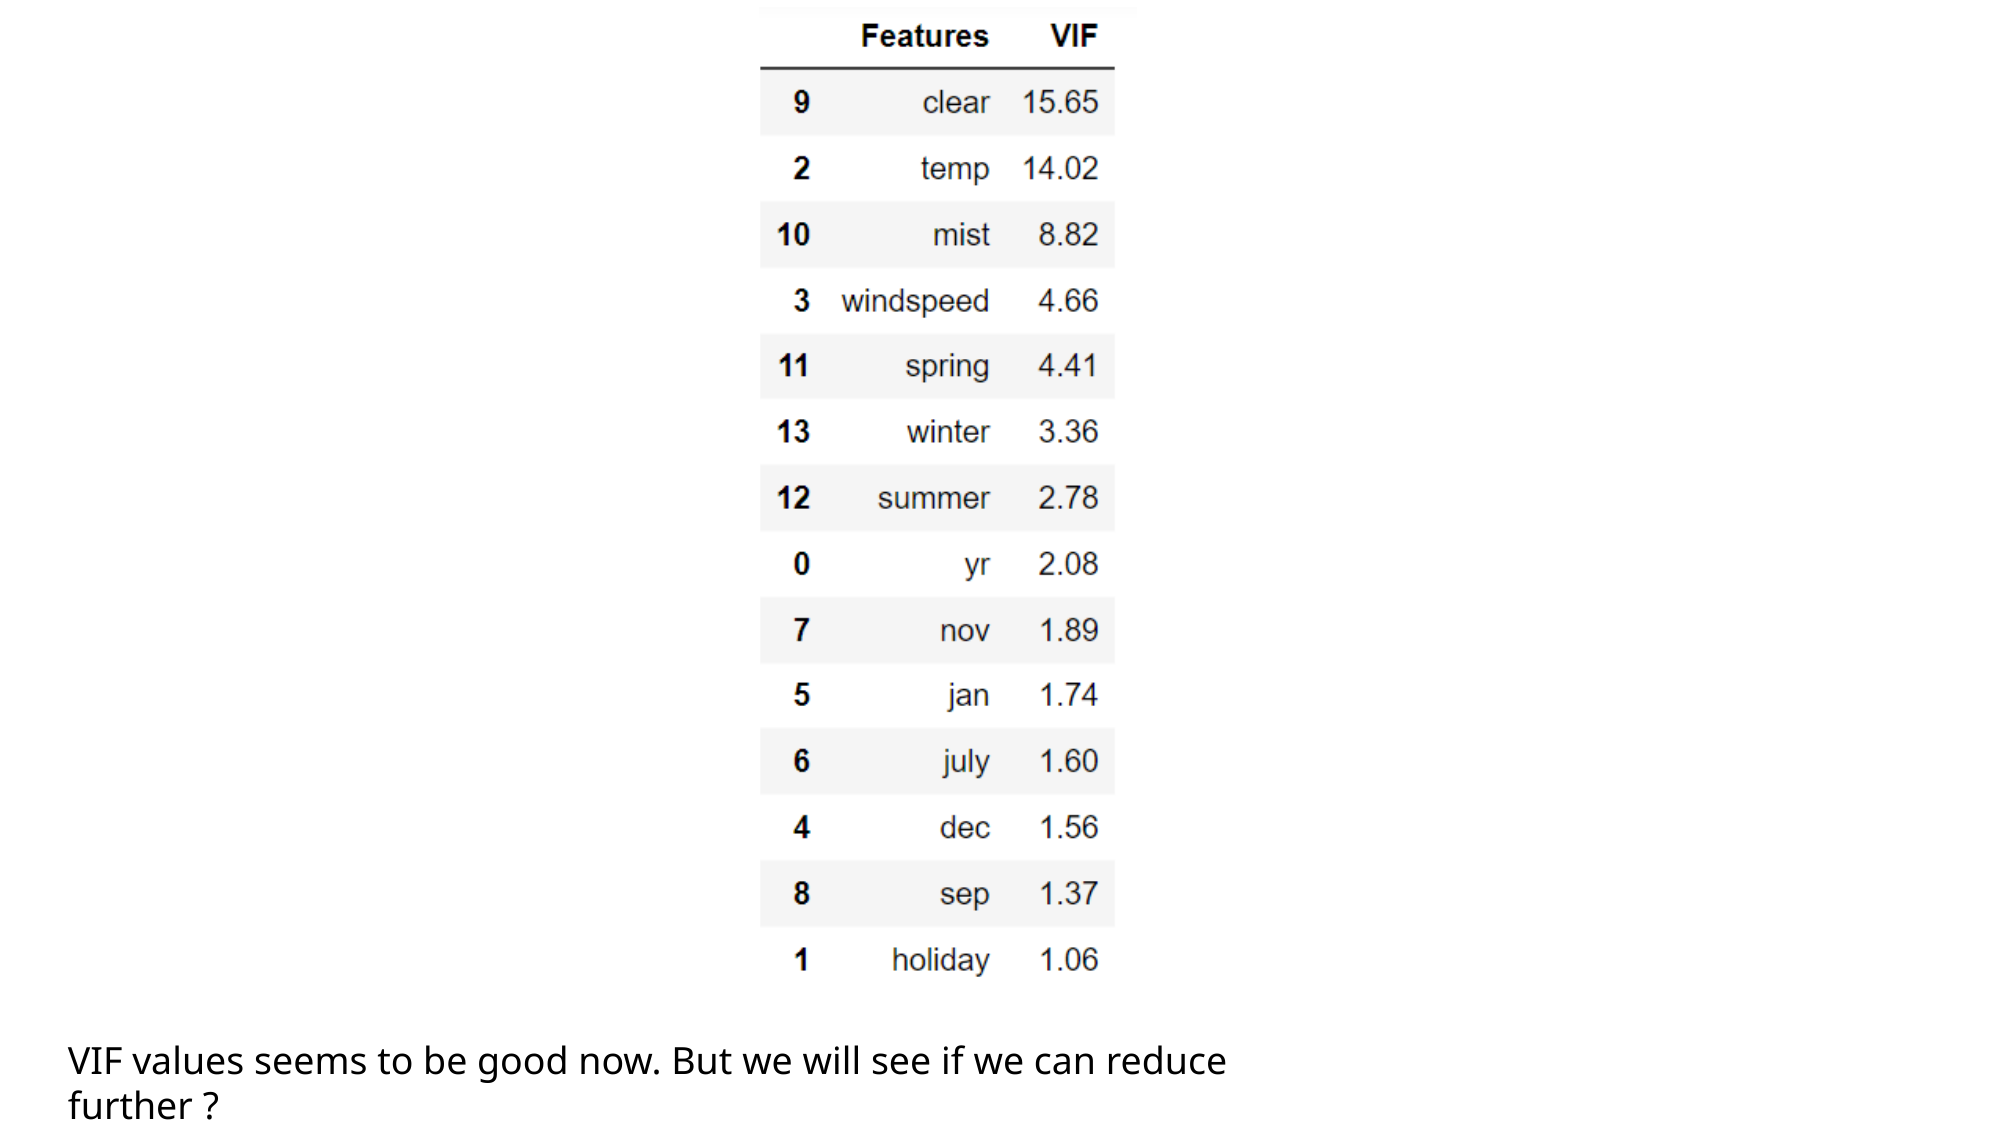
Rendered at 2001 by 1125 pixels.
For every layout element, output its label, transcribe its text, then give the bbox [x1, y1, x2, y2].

text_box VIF values seems to be good now. But we will see if we can reduce further ? [53, 1029, 1399, 1125]
picture [759, 7, 1137, 997]
